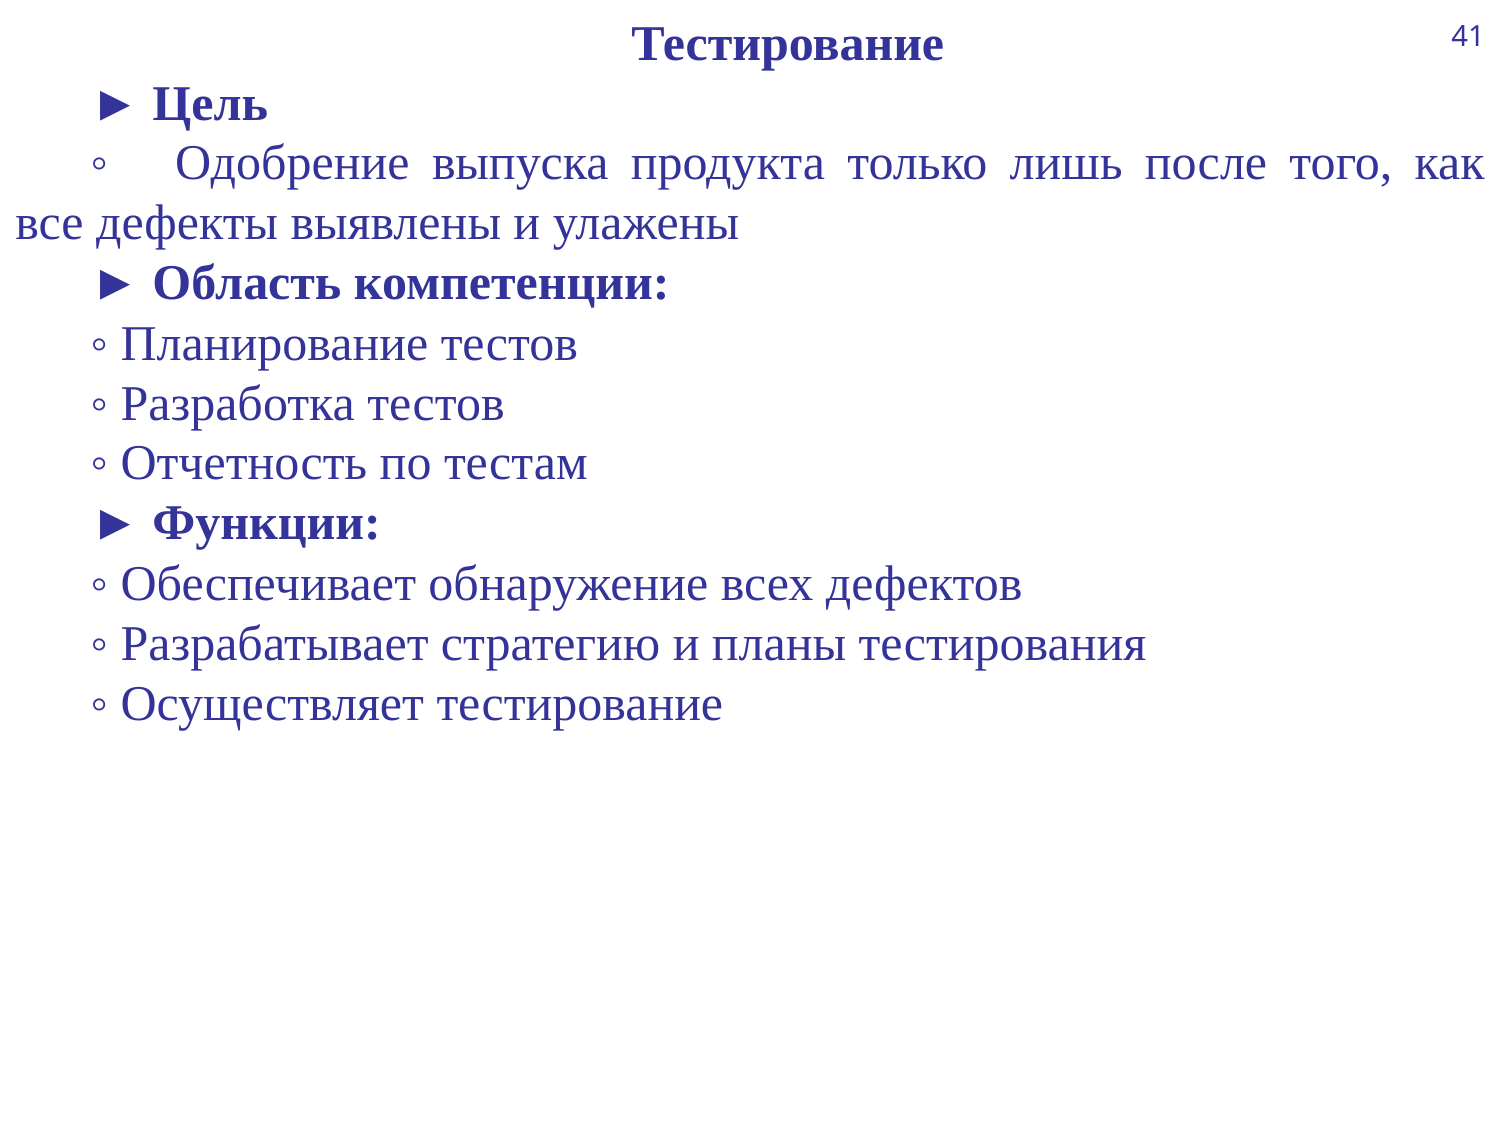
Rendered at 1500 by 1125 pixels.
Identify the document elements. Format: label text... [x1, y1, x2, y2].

text_box Тестирование ► Цель ◦ Одобрение выпуска продукта только лишь после того, как все дефекты выявлены и улажены ► Область компетенции: ◦ Планирование тестов ◦ Разработка тестов ◦ Отчетность по тестам ► Функции: ◦ Обеспечивает обнаружение всех дефектов ◦ Разрабатывает стратегию и планы тестирования ◦ Осуществляет тестирование [0, 2, 1500, 738]
